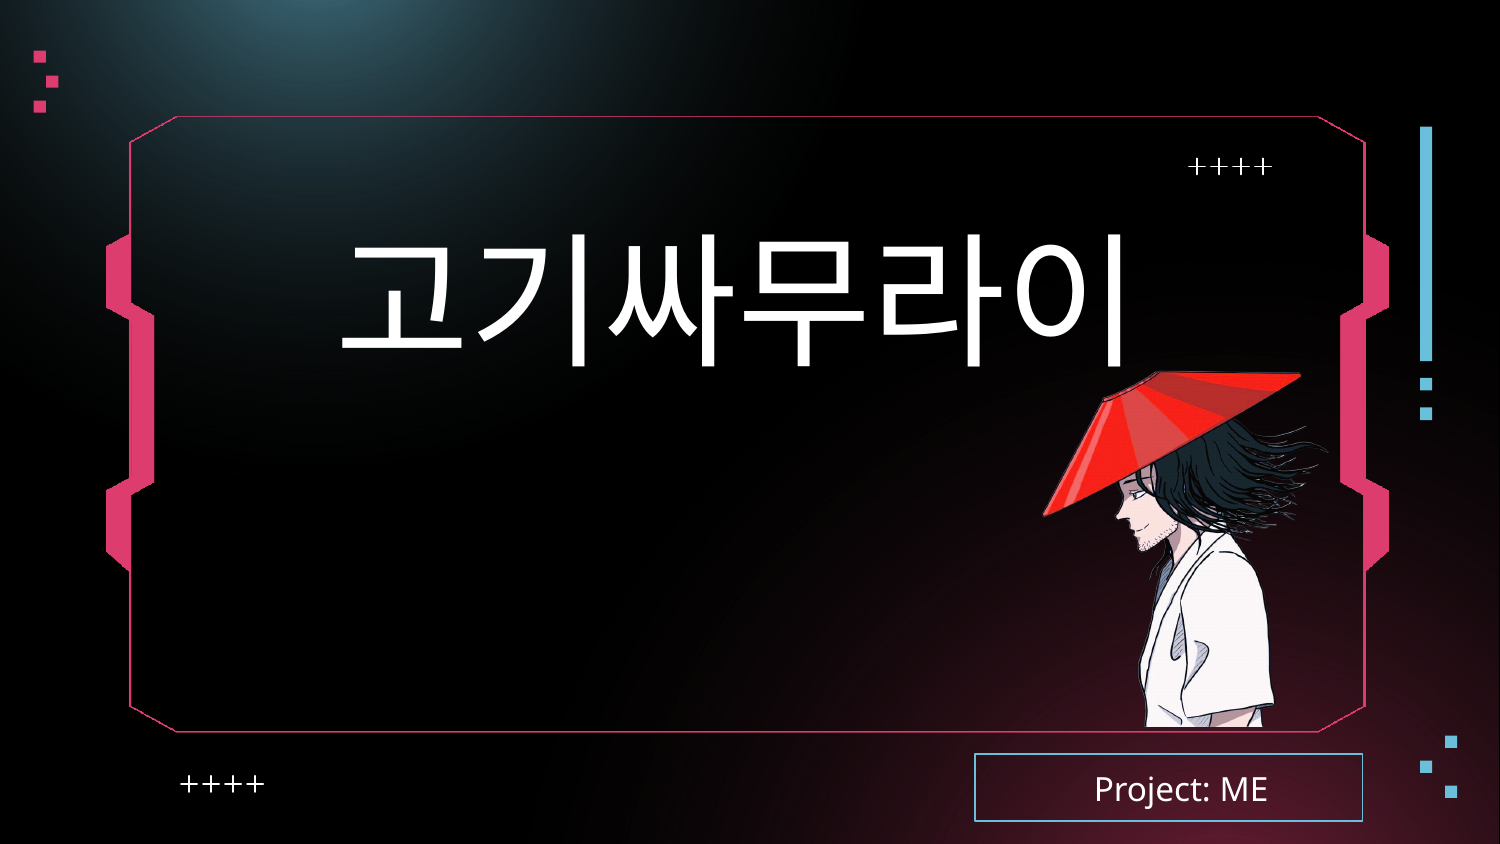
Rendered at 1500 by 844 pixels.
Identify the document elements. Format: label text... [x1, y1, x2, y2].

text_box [1185, 155, 1275, 178]
title 고기싸무라이 [271, 214, 1204, 542]
subtitle Project: ME [974, 753, 1363, 822]
picture [0, 0, 1500, 844]
